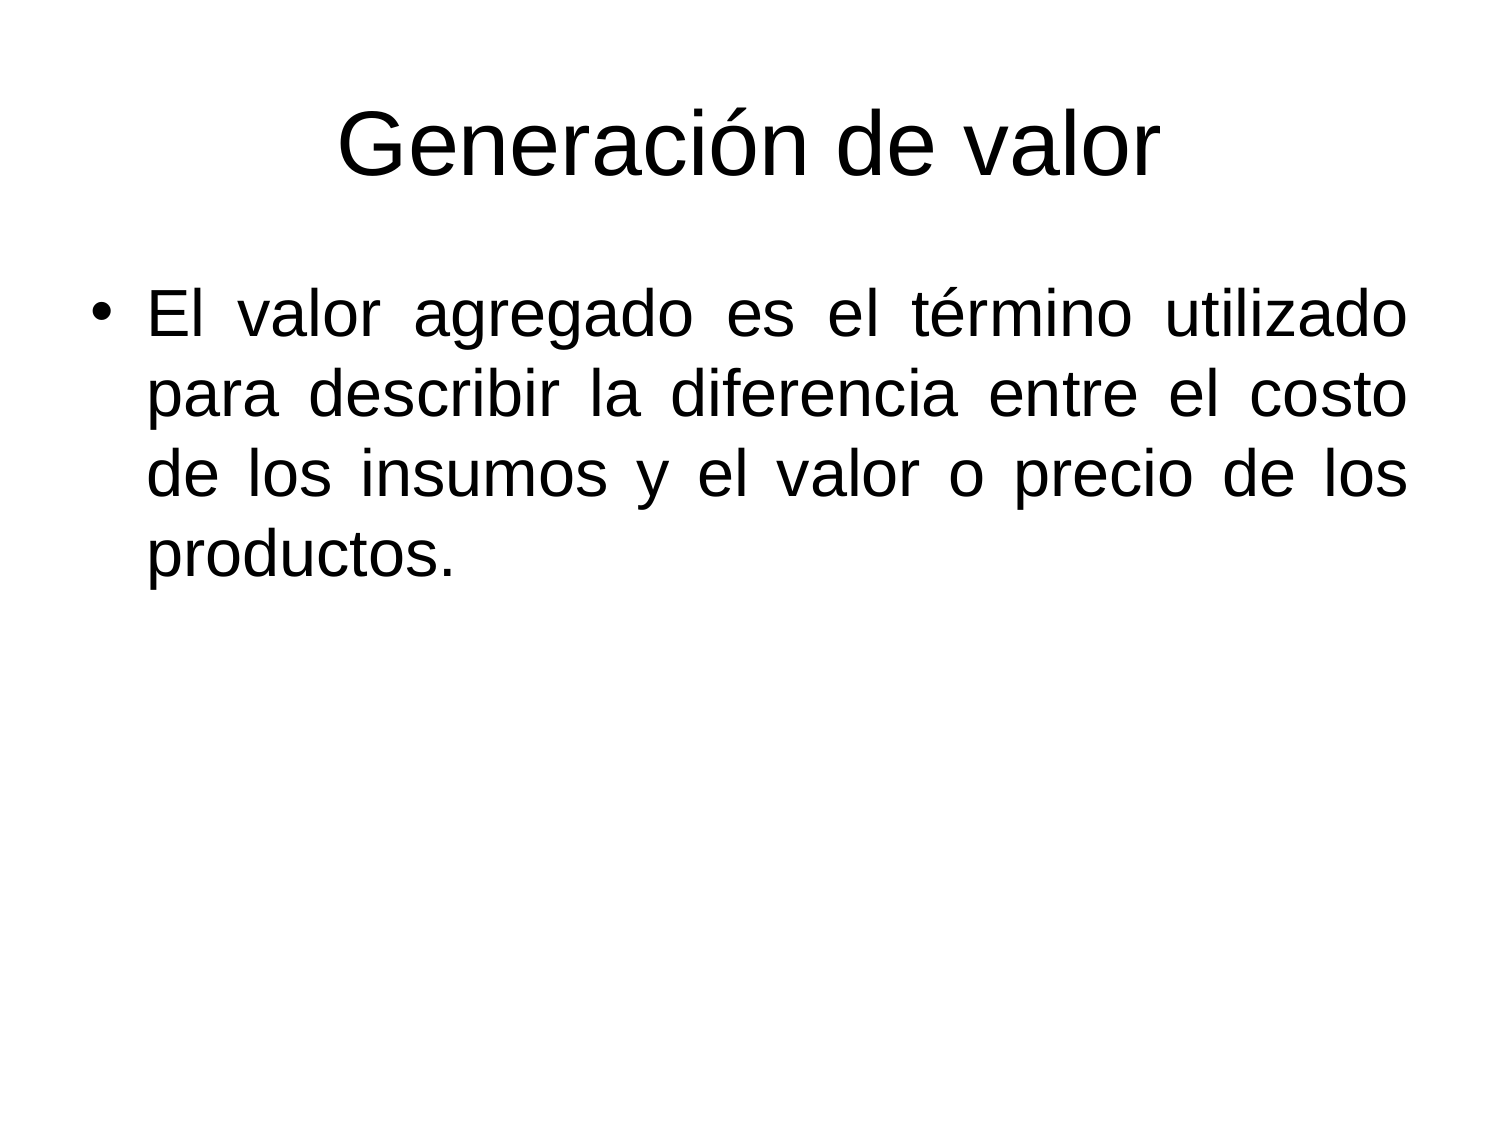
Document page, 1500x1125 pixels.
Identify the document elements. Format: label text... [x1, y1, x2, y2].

list El valor agregado es el término utilizado para describir la diferencia entre el costo de los insumos y el valor o precio de los productos. [75, 262, 1425, 1005]
title Generación de valor [75, 45, 1425, 233]
